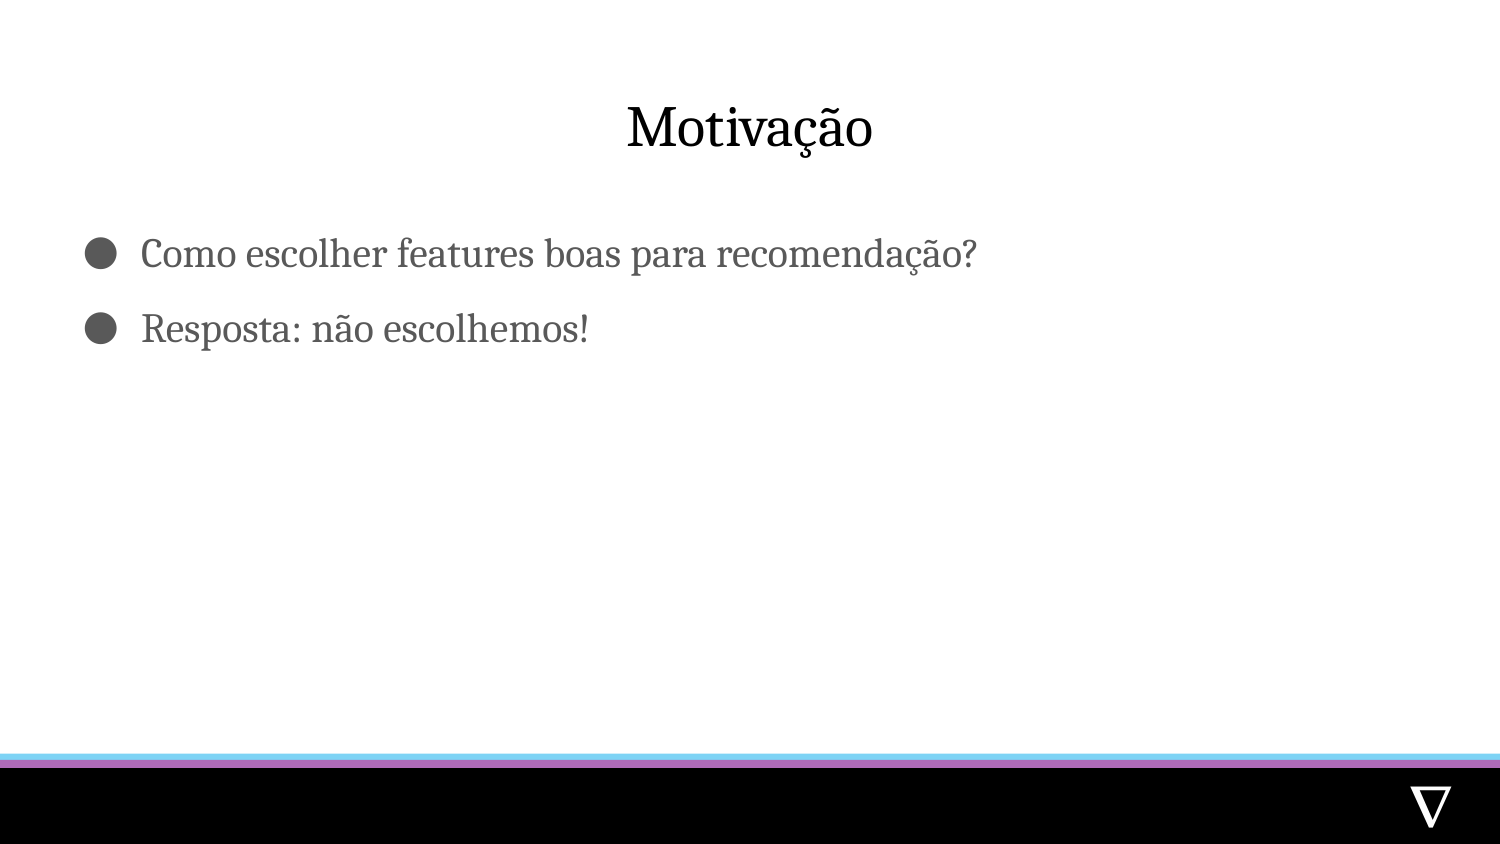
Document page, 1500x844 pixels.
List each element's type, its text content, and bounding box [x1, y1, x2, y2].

picture [1405, 781, 1455, 831]
title Motivação [51, 72, 1449, 167]
list Como escolher features boas para recomendação? Resposta: não escolhemos! [51, 185, 1449, 747]
